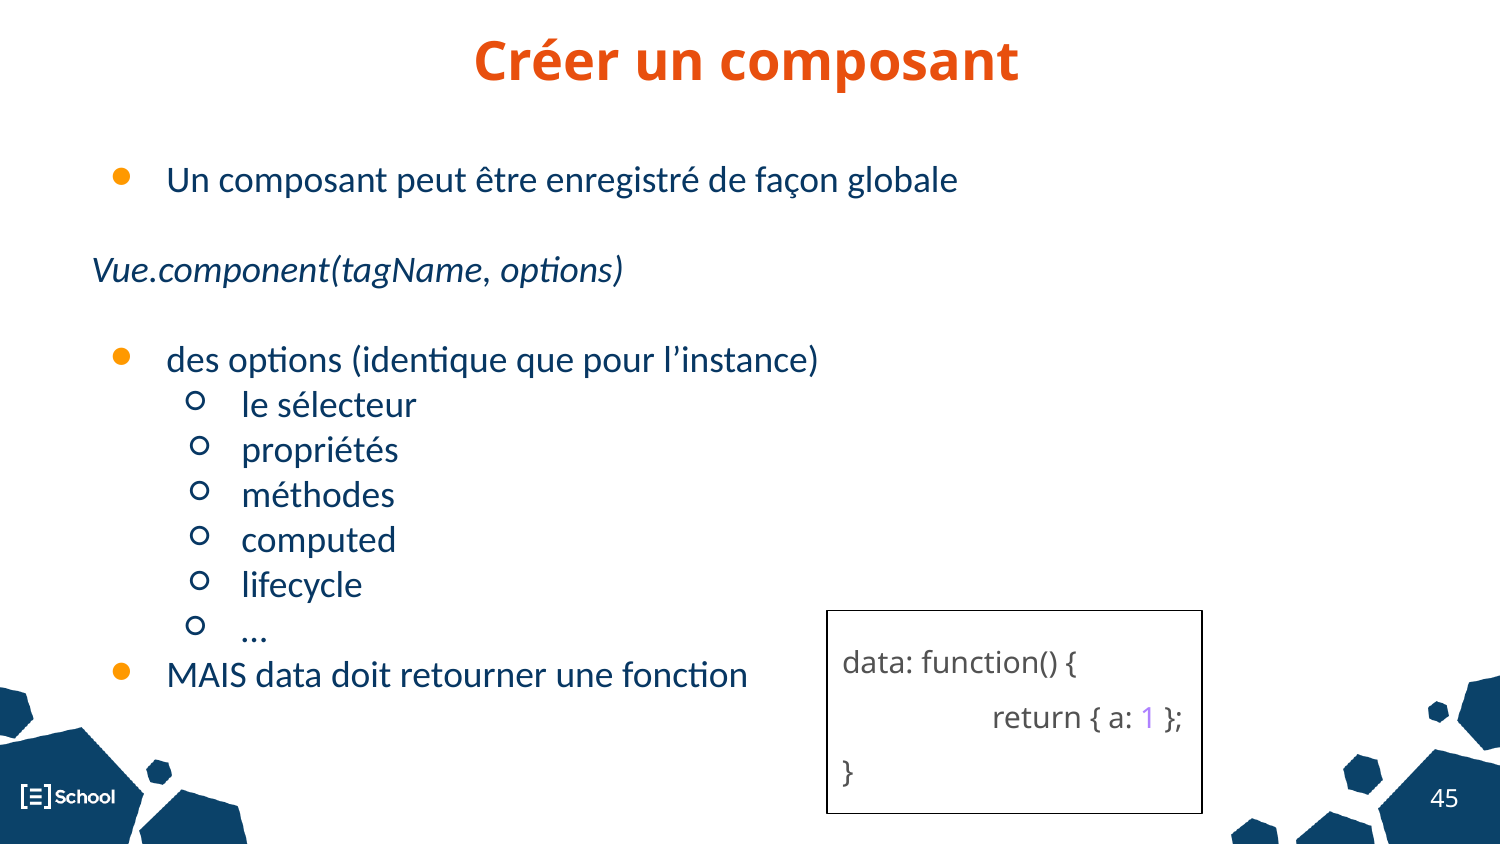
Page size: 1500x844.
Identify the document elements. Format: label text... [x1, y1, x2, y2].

slide_number ‹#› [1383, 767, 1474, 832]
text_box Un composant peut être enregistré de façon globale Vue.component(tagName, options) des options (identique que pour l’instance) le sélecteur propriétés méthodes computed lifecycle … MAIS data doit retourner une fonction [76, 140, 978, 768]
picture [0, 0, 1500, 844]
text_box data: function() { return { a: 1 }; } [827, 610, 1203, 814]
text_box Créer un composant [22, 11, 1472, 123]
